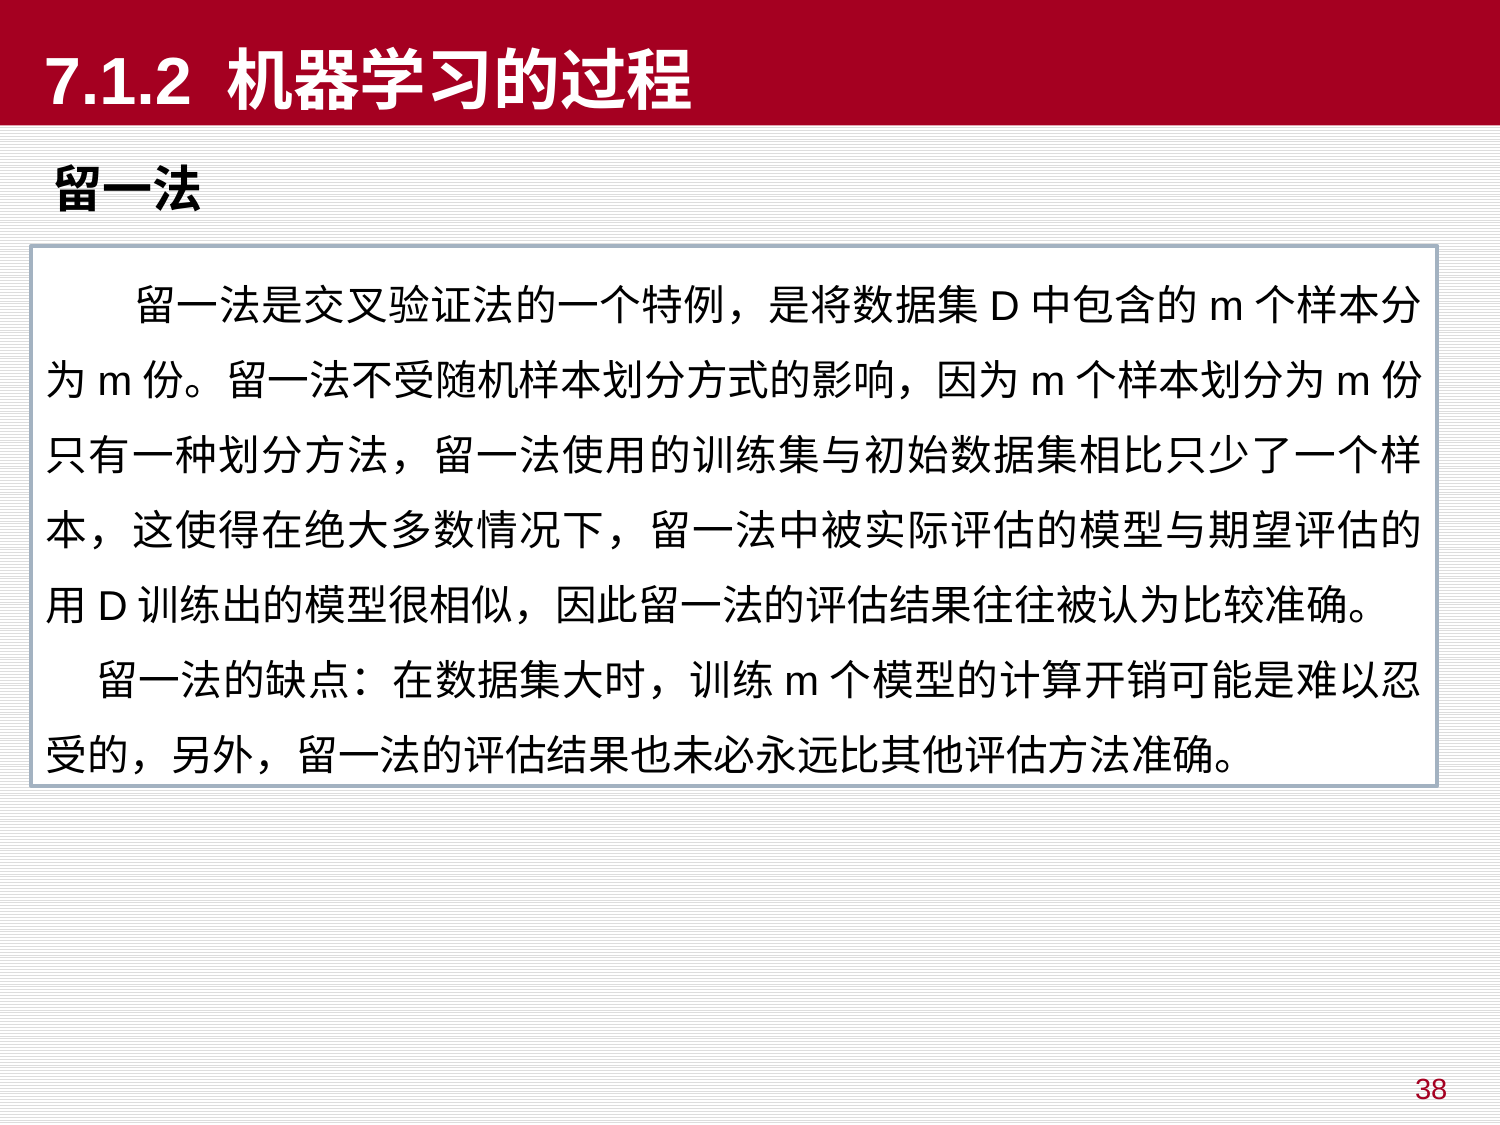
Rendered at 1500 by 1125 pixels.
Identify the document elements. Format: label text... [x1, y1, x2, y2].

title 7.1.2 机器学习的过程 [0, 0, 1500, 126]
text_box 留一法 [37, 149, 455, 225]
text_box 留一法是交叉验证法的一个特例，是将数据集D中包含的m个样本分为m份。留一法不受随机样本划分方式的影响，因为m个样本划分为m份只有一种划分方法，留一法使用的训练集与初始数据集相比只少了一个样本，这使得在绝大多数情况下，留一法中被实际评估的模型与期望评估的用D训练出的模型很相似，因此留一法的评估结果往往被认为比较准确。 留一法的缺点：在数据集大时，训练m个模型的计算开销可能是难以忍受的，另外，留一法的评估结果也未必永远比其他评估方法准确。 [29, 244, 1439, 788]
slide_number 38 [1137, 1062, 1463, 1122]
